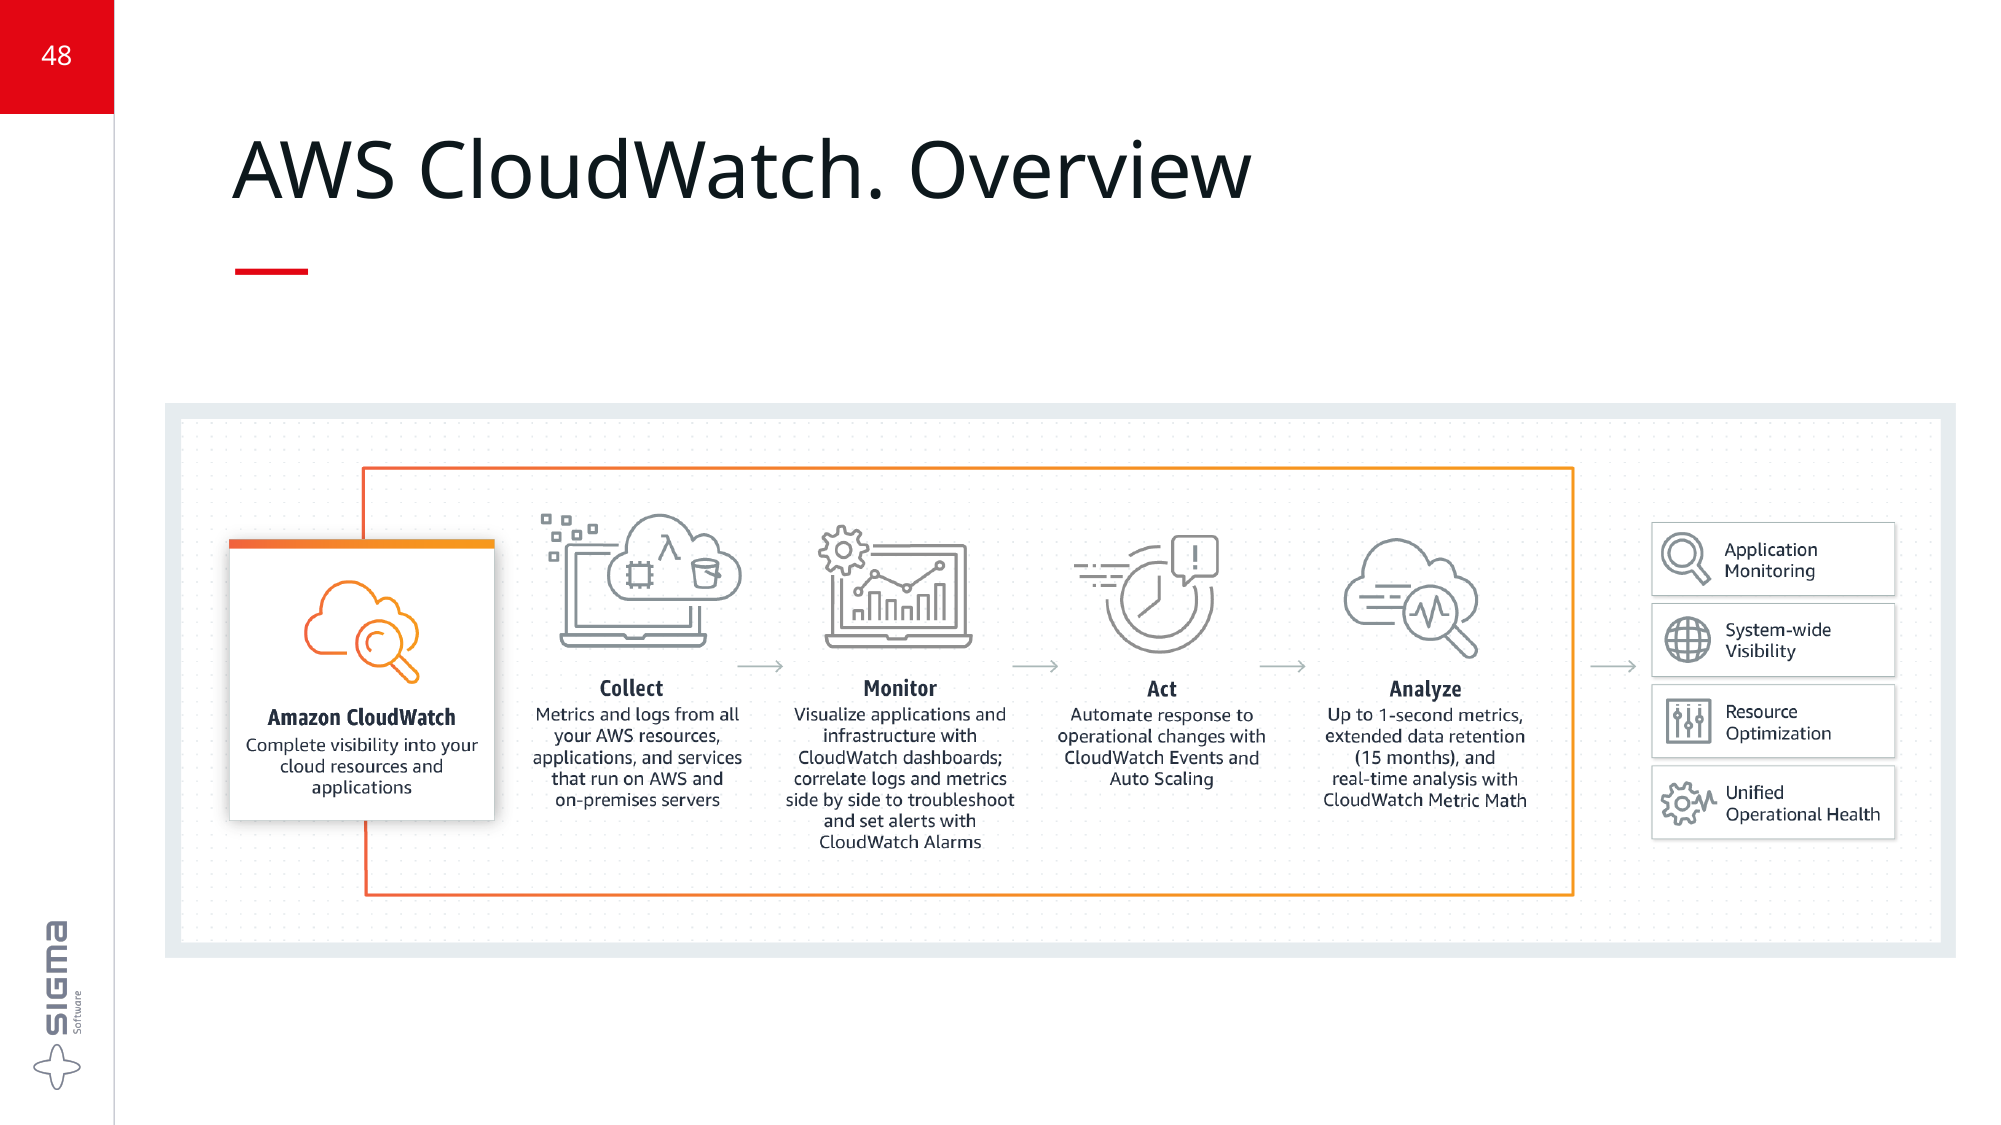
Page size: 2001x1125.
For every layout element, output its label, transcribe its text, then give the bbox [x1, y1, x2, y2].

title AWS CloudWatch. Overview — [232, 119, 1886, 312]
slide_number 48 [0, 0, 114, 114]
picture [34, 922, 81, 1090]
picture [165, 403, 1956, 958]
